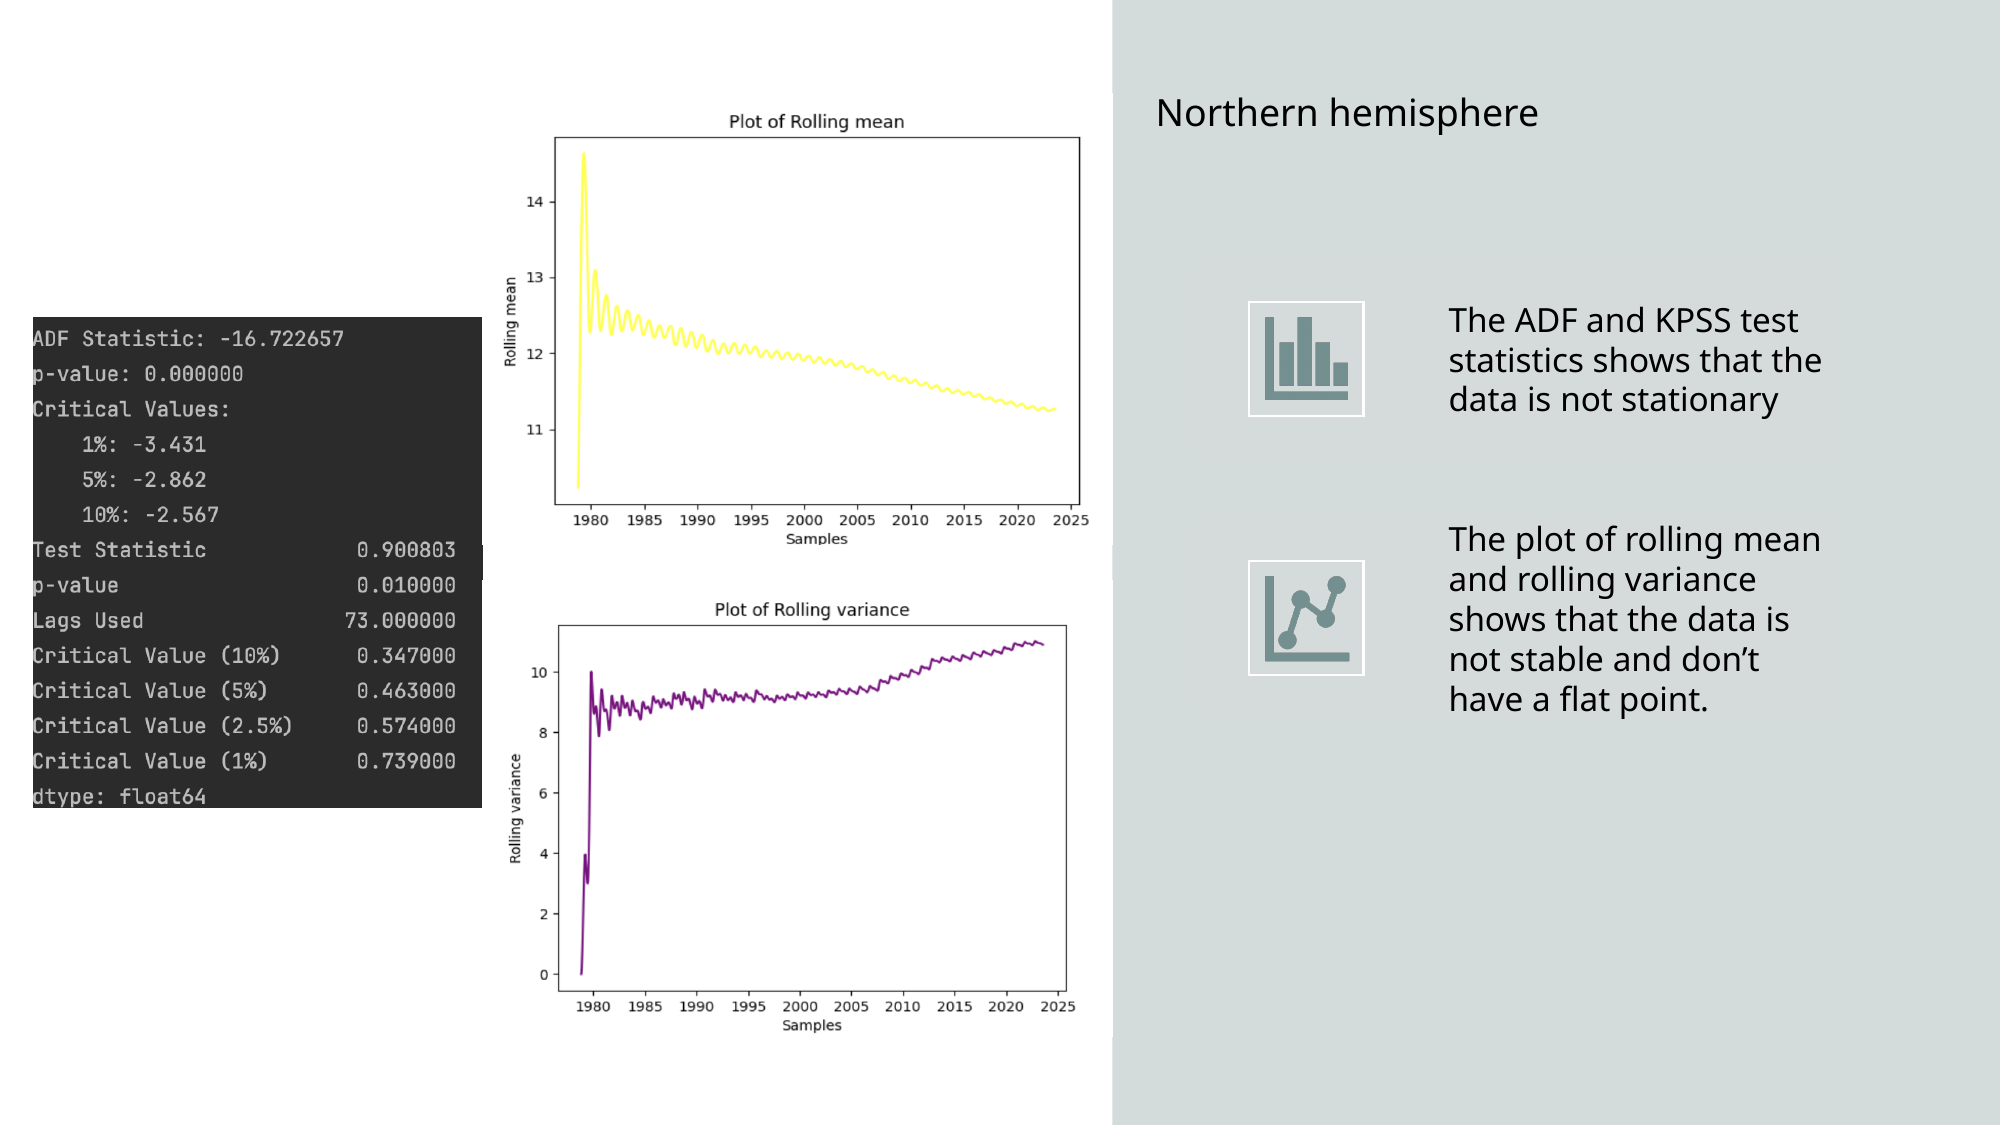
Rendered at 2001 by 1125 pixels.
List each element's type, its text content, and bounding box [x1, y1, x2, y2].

text_box Northern hemisphere [1140, 81, 2000, 142]
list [1186, 142, 1849, 835]
picture [33, 93, 1113, 1037]
text_box [0, 0, 1111, 1125]
text_box [1111, 0, 2000, 1125]
